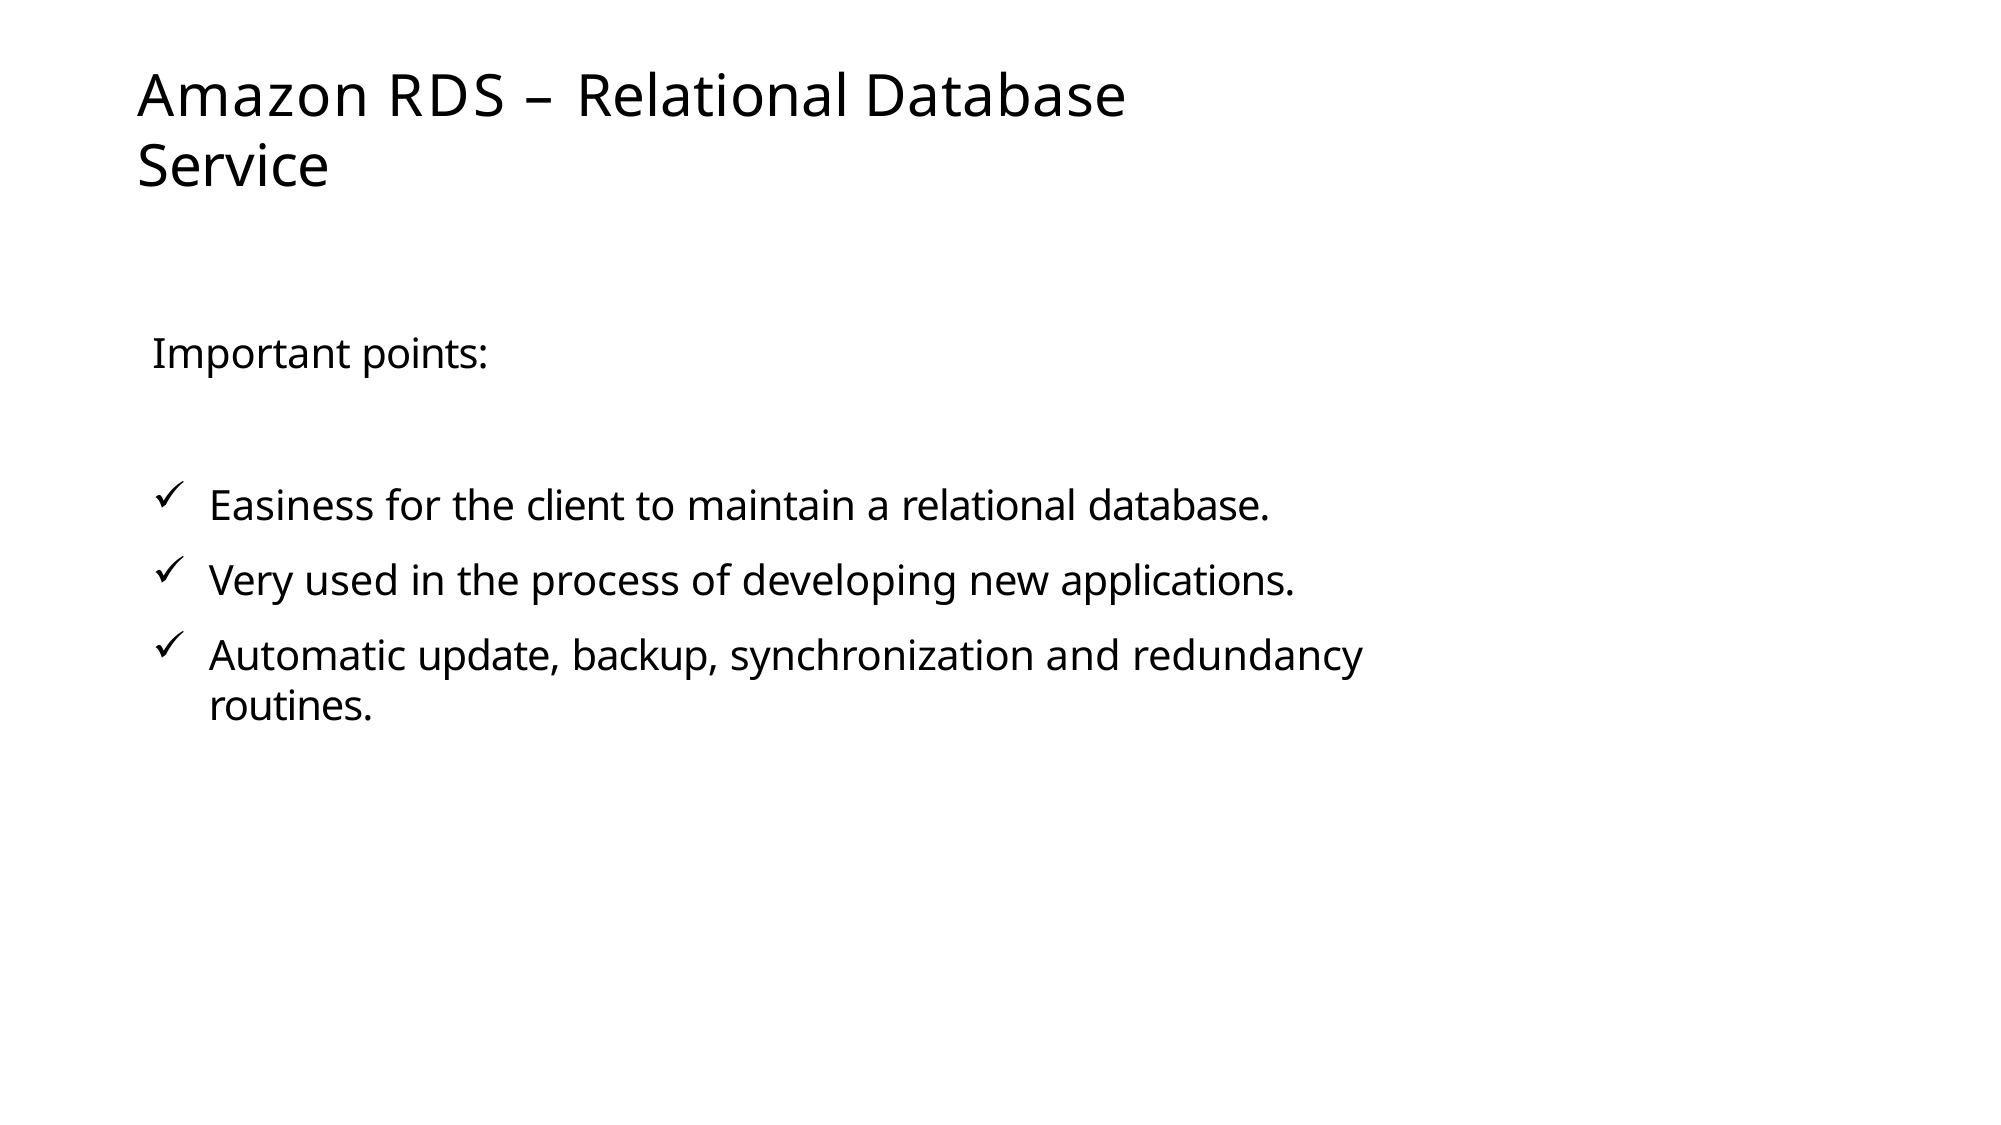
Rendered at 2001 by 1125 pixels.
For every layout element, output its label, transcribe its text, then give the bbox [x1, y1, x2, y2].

title Amazon RDS – Relational Database Service [135, 56, 1273, 247]
text_box Important points: Easiness for the client to maintain a relational database. Very used in the process of developing new applications. Automatic update, backup, synchronization and redundancy routines. [150, 324, 1469, 729]
